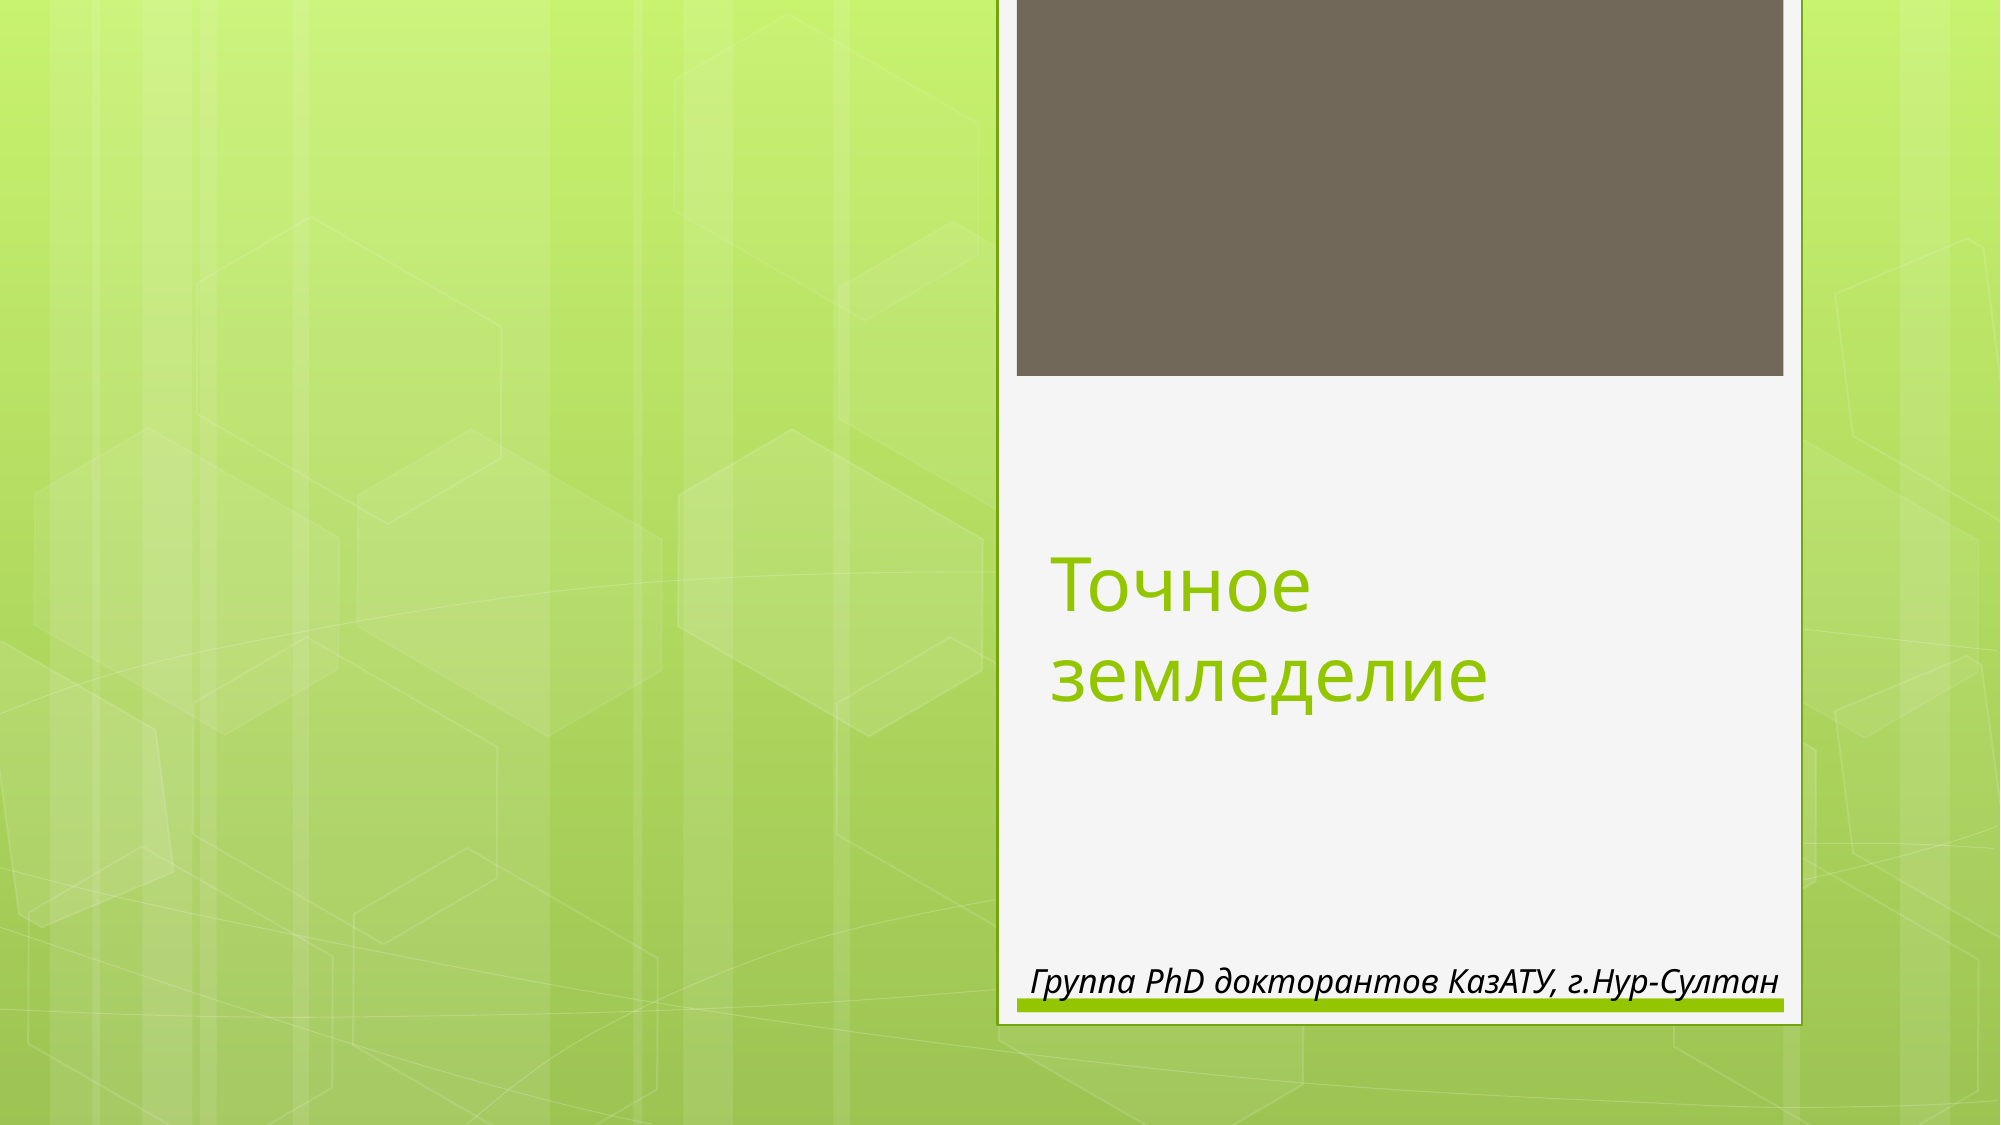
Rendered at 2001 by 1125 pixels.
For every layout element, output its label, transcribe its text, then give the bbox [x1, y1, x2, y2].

text_box Группа PhD докторантов КазАТУ, г.Нур-Султан [1014, 952, 1796, 1008]
title Точное земледелие [1035, 444, 1760, 724]
